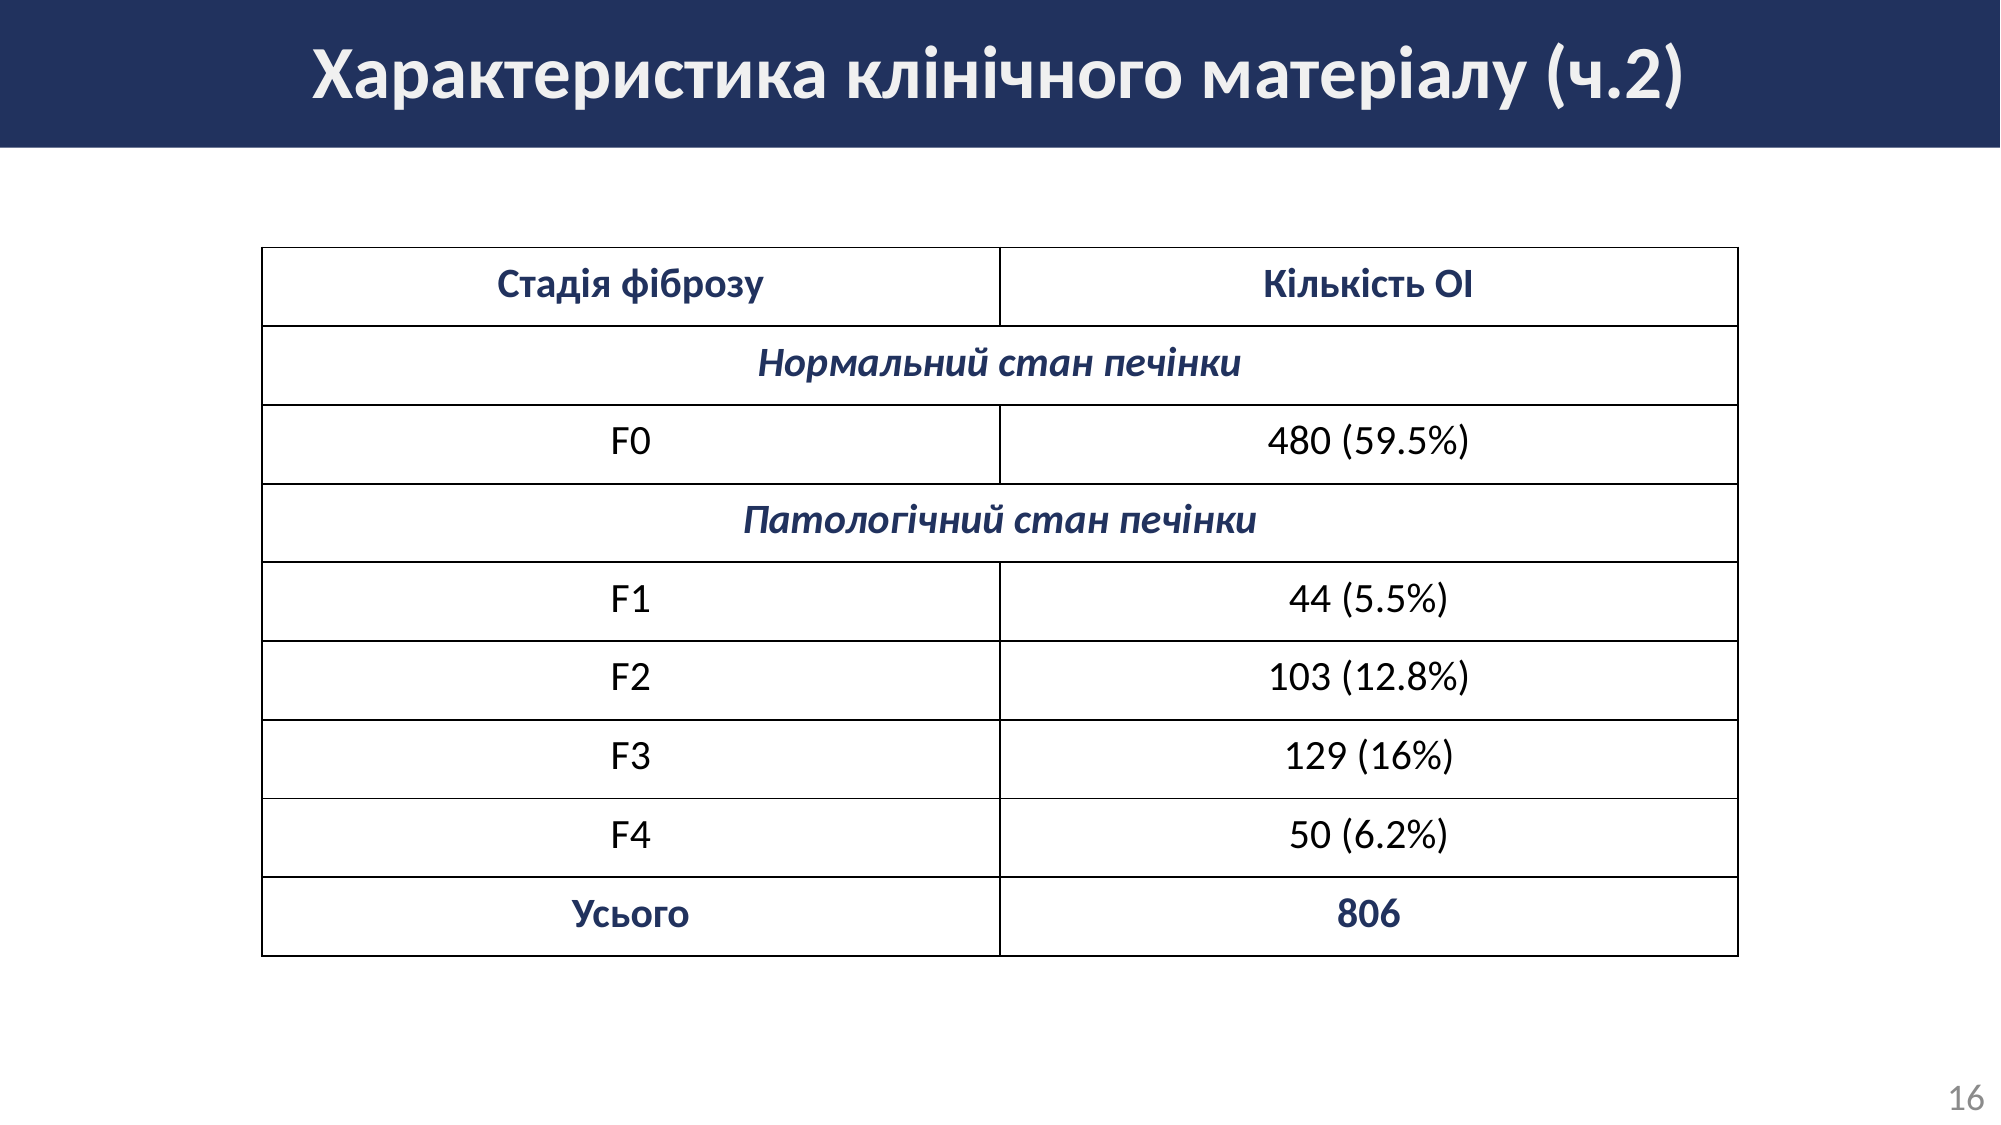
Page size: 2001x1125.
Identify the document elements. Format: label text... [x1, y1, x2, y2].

table_cell Усього [263, 878, 999, 955]
table_cell Нормальний стан печінки [263, 327, 1737, 404]
table_cell 806 [1001, 878, 1737, 955]
table_cell 44 (5.5%) [1001, 563, 1737, 640]
table_cell 103 (12.8%) [1001, 642, 1737, 719]
table_cell F3 [263, 721, 999, 798]
table_cell 480 (59.5%) [1001, 406, 1737, 483]
slide_number 16 [1550, 1065, 2000, 1125]
table_header Стадія фіброзу [263, 248, 999, 325]
table_cell 129 (16%) [1001, 721, 1737, 798]
table_cell 50 (6.2%) [1001, 799, 1737, 876]
table_cell F2 [263, 642, 999, 719]
table_header Кількість ОІ [1001, 248, 1737, 325]
text_box Характеристика клінічного матеріалу (ч.2) [0, 0, 2000, 148]
table_cell Патологічний стан печінки [263, 485, 1737, 561]
table_cell F1 [263, 563, 999, 640]
table_cell F0 [263, 406, 999, 483]
table_cell F4 [263, 799, 999, 876]
